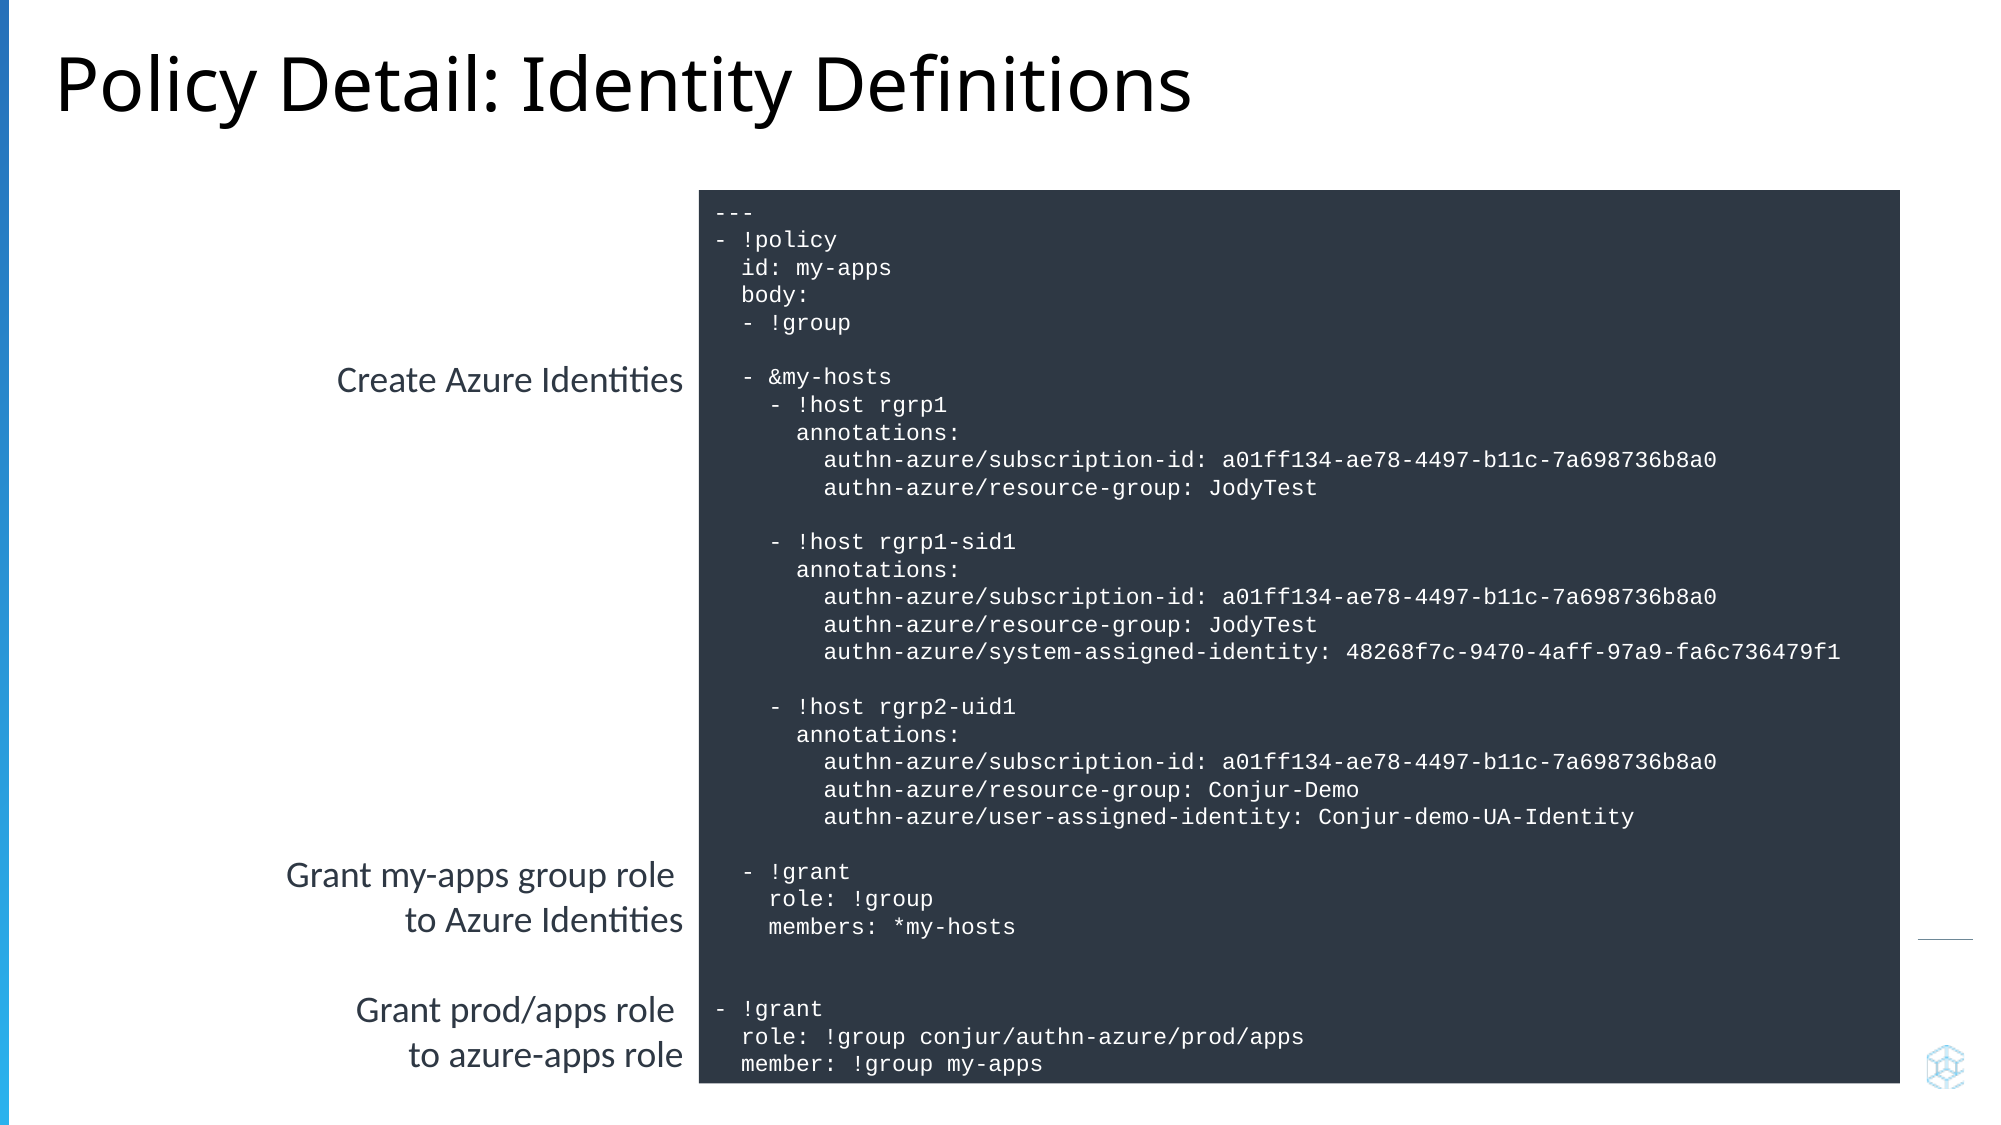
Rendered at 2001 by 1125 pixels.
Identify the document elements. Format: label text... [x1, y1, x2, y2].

title Policy Detail: Identity Definitions [54, 53, 1948, 120]
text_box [99, 190, 1900, 1094]
